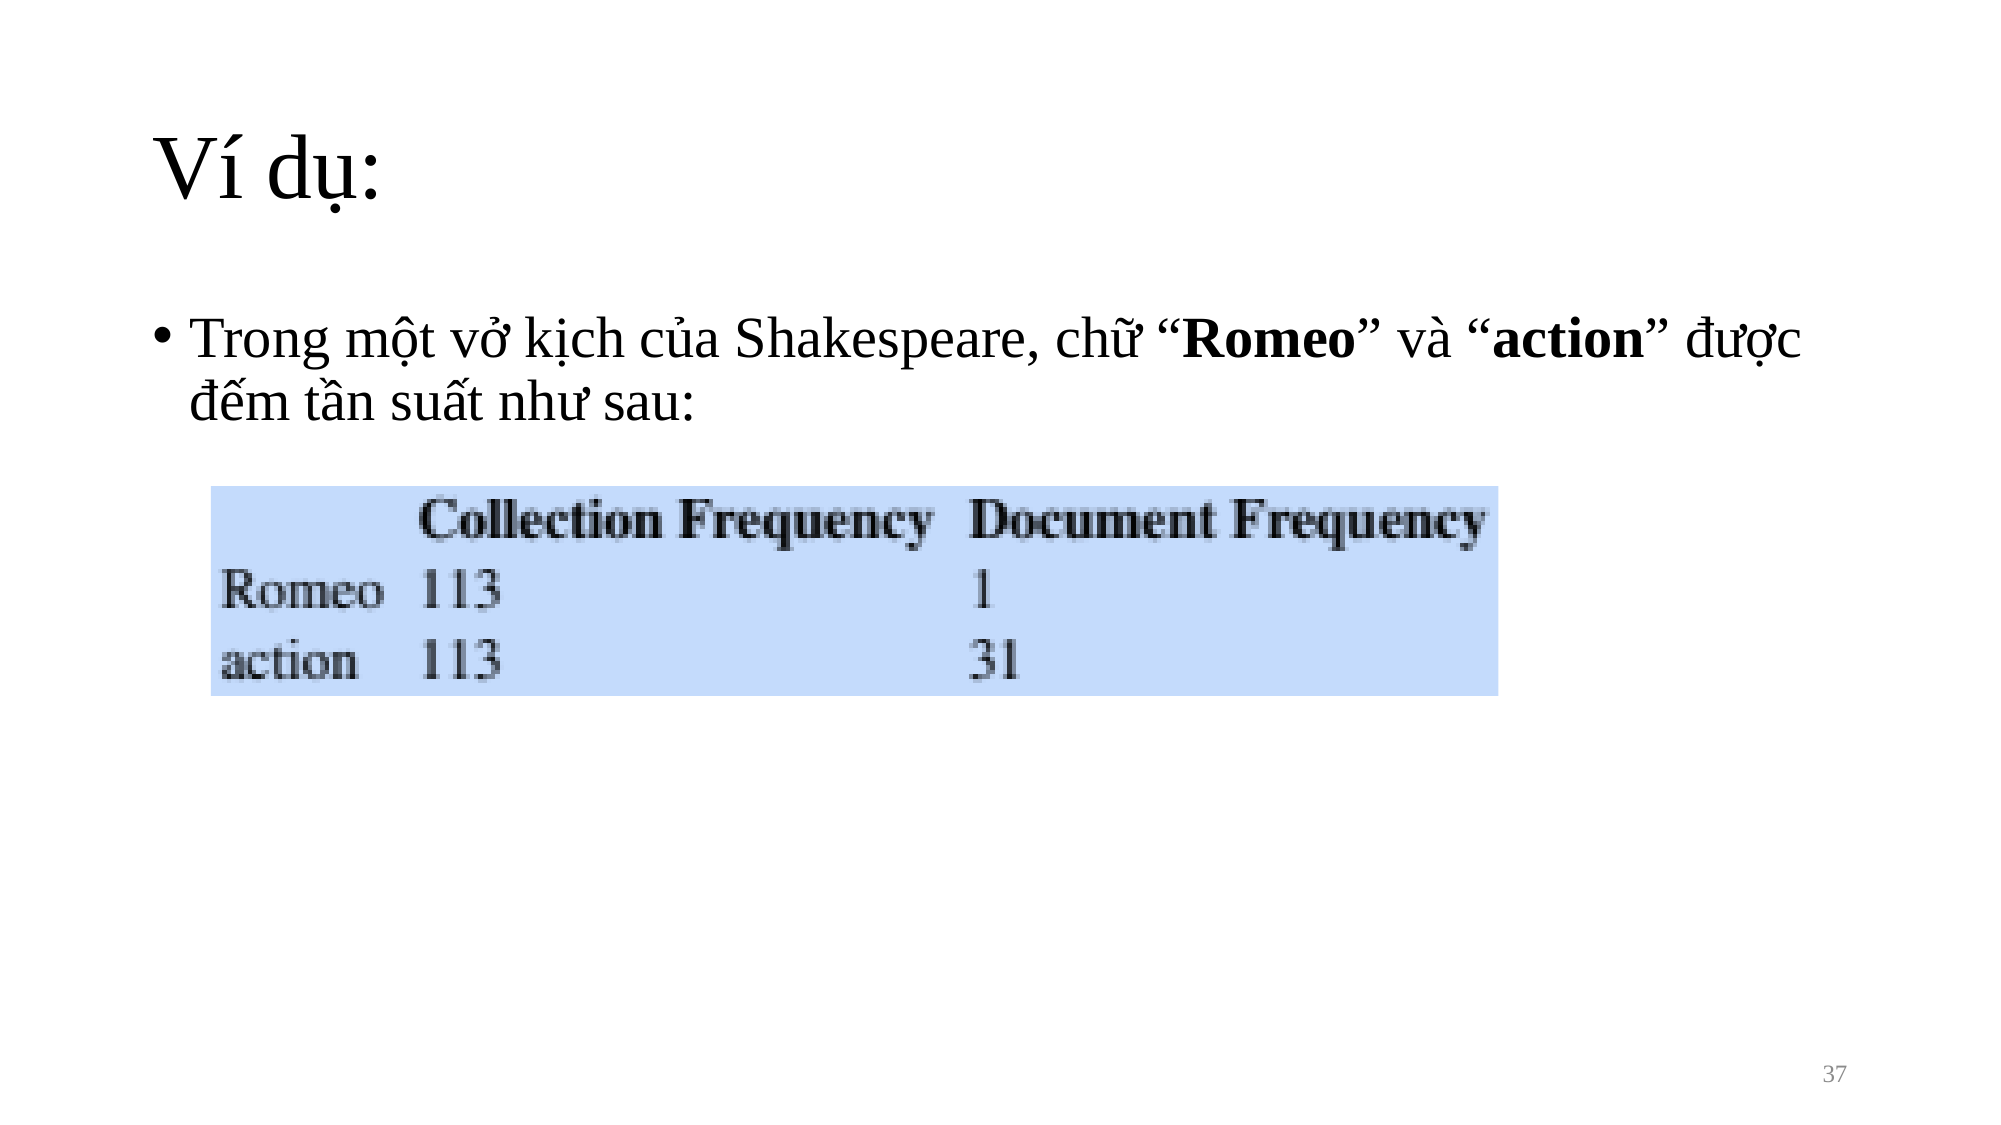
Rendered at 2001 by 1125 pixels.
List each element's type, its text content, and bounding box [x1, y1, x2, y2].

slide_number 36 [1412, 1042, 1863, 1103]
list Trong một vở kịch của Shakespeare, chữ “Romeo” và “action” được đếm tần suất như sau: [137, 299, 1863, 1014]
picture [210, 486, 1499, 696]
title Ví dụ: [137, 59, 1863, 278]
